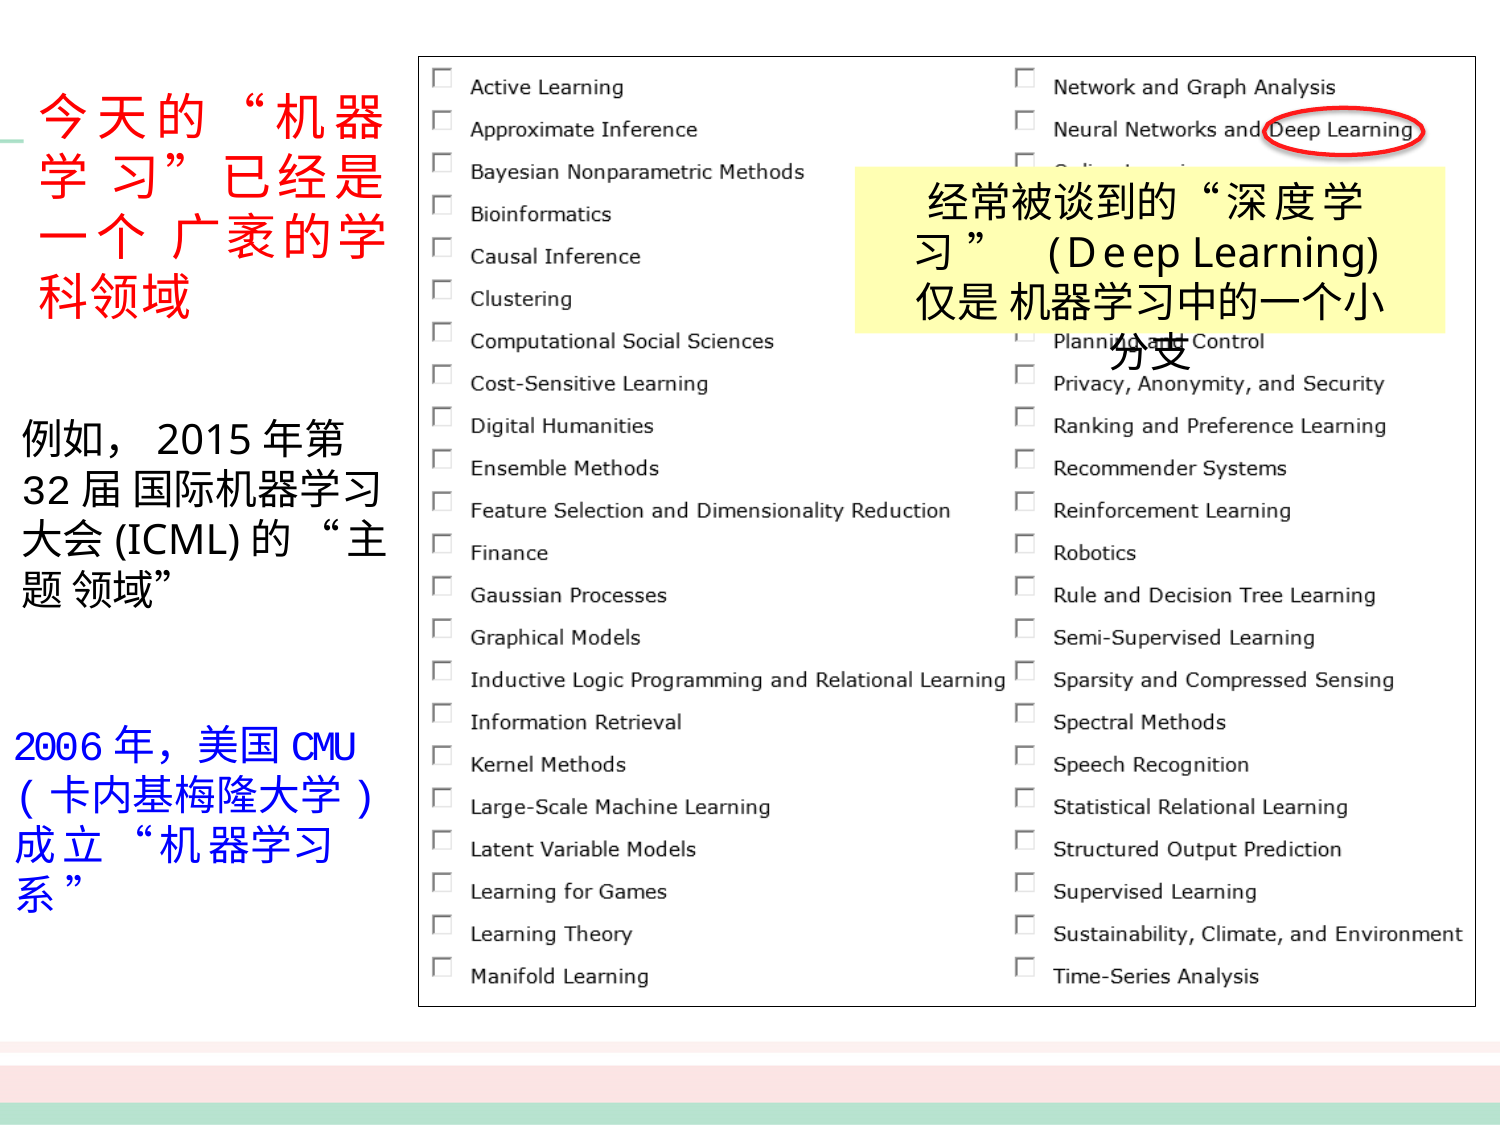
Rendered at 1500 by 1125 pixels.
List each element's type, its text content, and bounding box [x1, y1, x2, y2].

text_box 经常被谈到的“深度学习” (Deep Learning)仅是 机器学习中的一个小分支 [898, 175, 1403, 327]
text_box [1254, 101, 1433, 166]
text_box 2006年，美国CMU (卡内基梅隆大学) 成立“机器学习系” [12, 719, 412, 871]
picture [0, 0, 1500, 1125]
text_box [418, 56, 1476, 1007]
text_box [1263, 107, 1424, 156]
text_box [854, 166, 1446, 334]
text_box 今天的“机器学 习”已经是一个 广袤的学科领域 [36, 85, 391, 267]
text_box 例如，2015年第32届 国际机器学习大会(ICML)的“主题领域” [19, 413, 408, 573]
text_box [23, 76, 418, 273]
